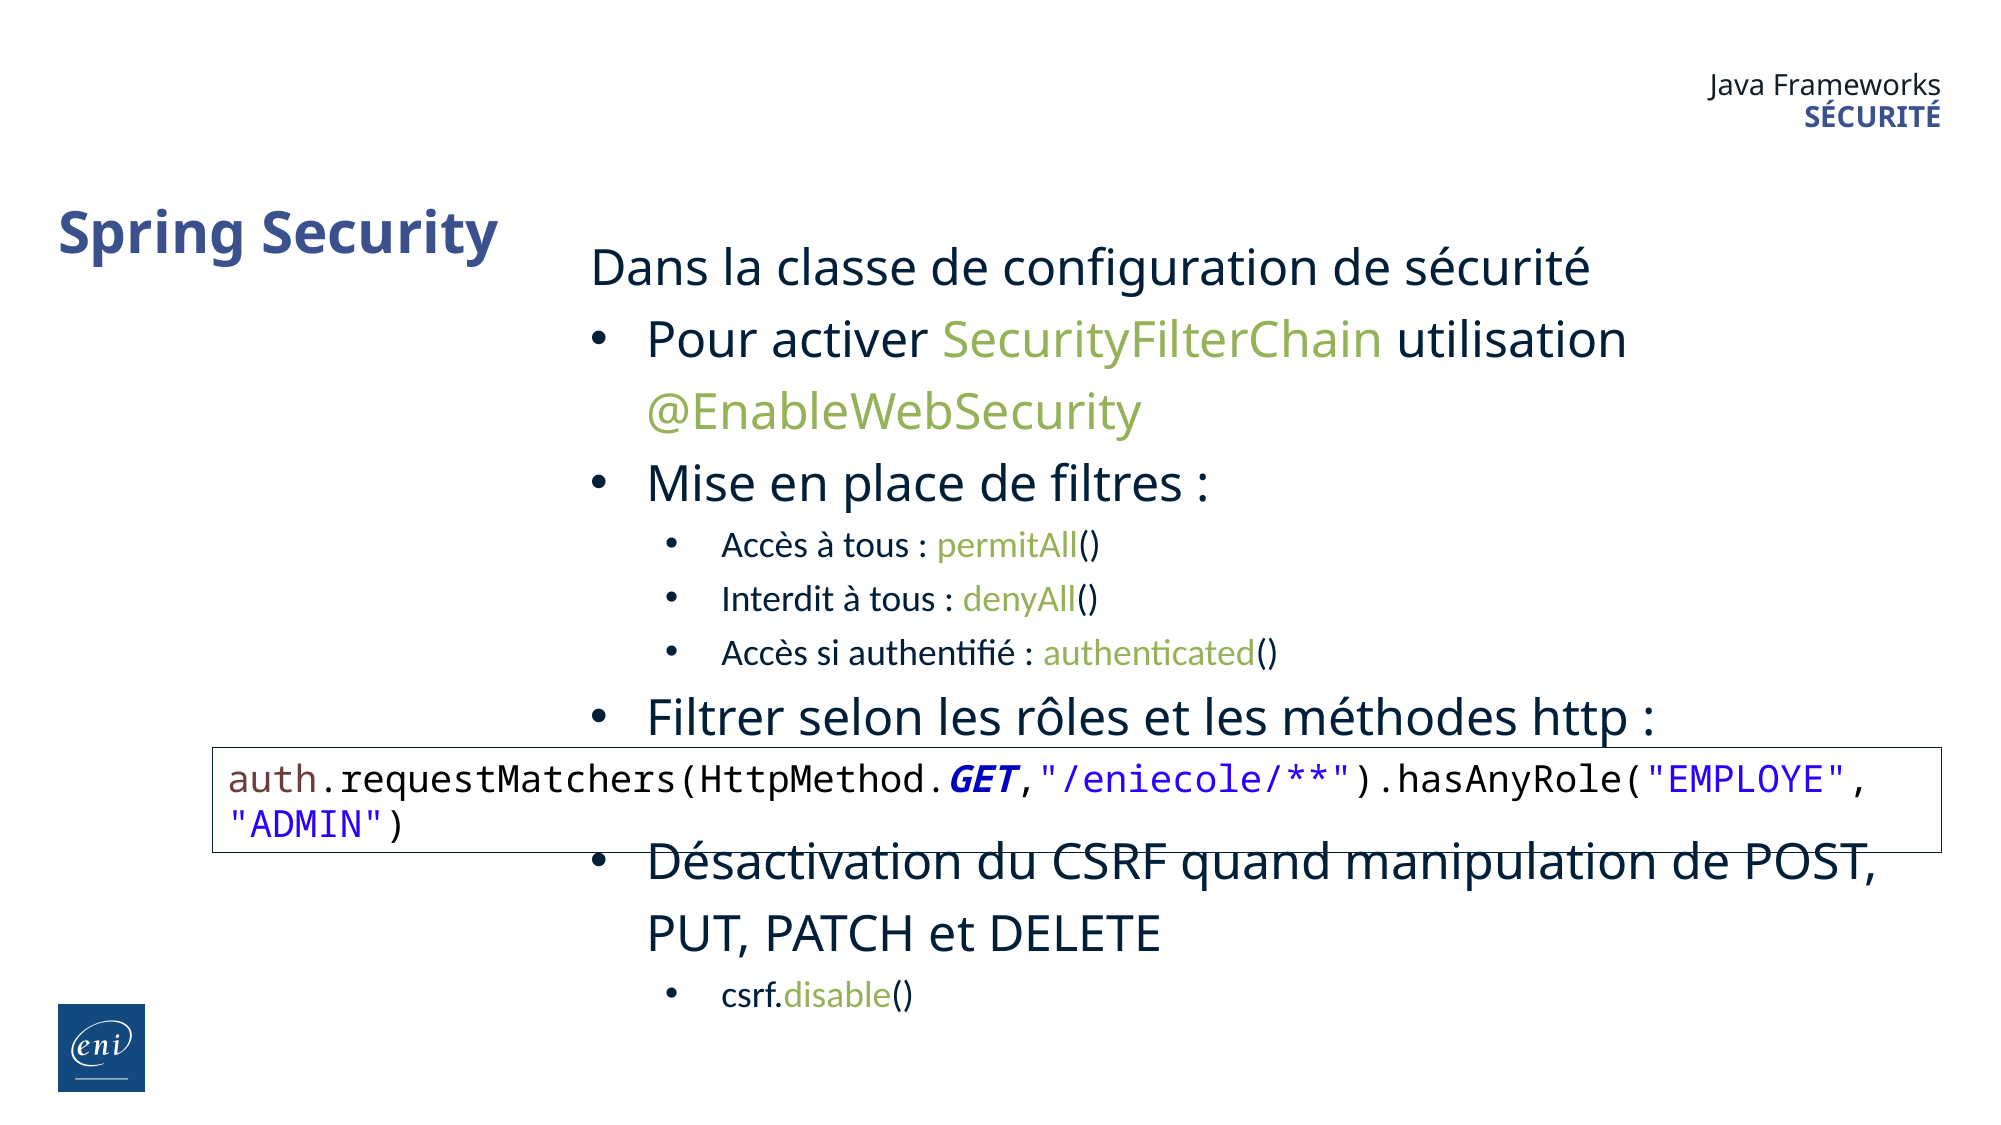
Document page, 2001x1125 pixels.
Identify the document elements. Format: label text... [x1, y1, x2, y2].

text_box auth.requestMatchers(HttpMethod.GET,"/eniecole/**").hasAnyRole("EMPLOYE", "ADMIN") [212, 747, 1942, 853]
text_box Dans la classe de configuration de sécurité Pour activer SecurityFilterChain utilisation @EnableWebSecurity Mise en place de filtres : Accès à tous : permitAll() Interdit à tous : denyAll() Accès si authentifié : authenticated() Filtrer selon les rôles et les méthodes http : Désactivation du CSRF quand manipulation de POST, PUT, PATCH et DELETE csrf.disable() [575, 853, 1942, 1023]
text_box Java Frameworks Sécurité [627, 70, 1942, 160]
text_box Spring Security [58, 203, 526, 929]
text_box Dans la classe de configuration de sécurité Pour activer SecurityFilterChain utilisation @EnableWebSecurity Mise en place de filtres : Accès à tous : permitAll() Interdit à tous : denyAll() Accès si authentifié : authenticated() Filtrer selon les rôles et les méthodes http : Désactivation du CSRF quand manipulation de POST, PUT, PATCH et DELETE csrf.disable() [575, 215, 1942, 747]
picture [58, 1004, 145, 1092]
